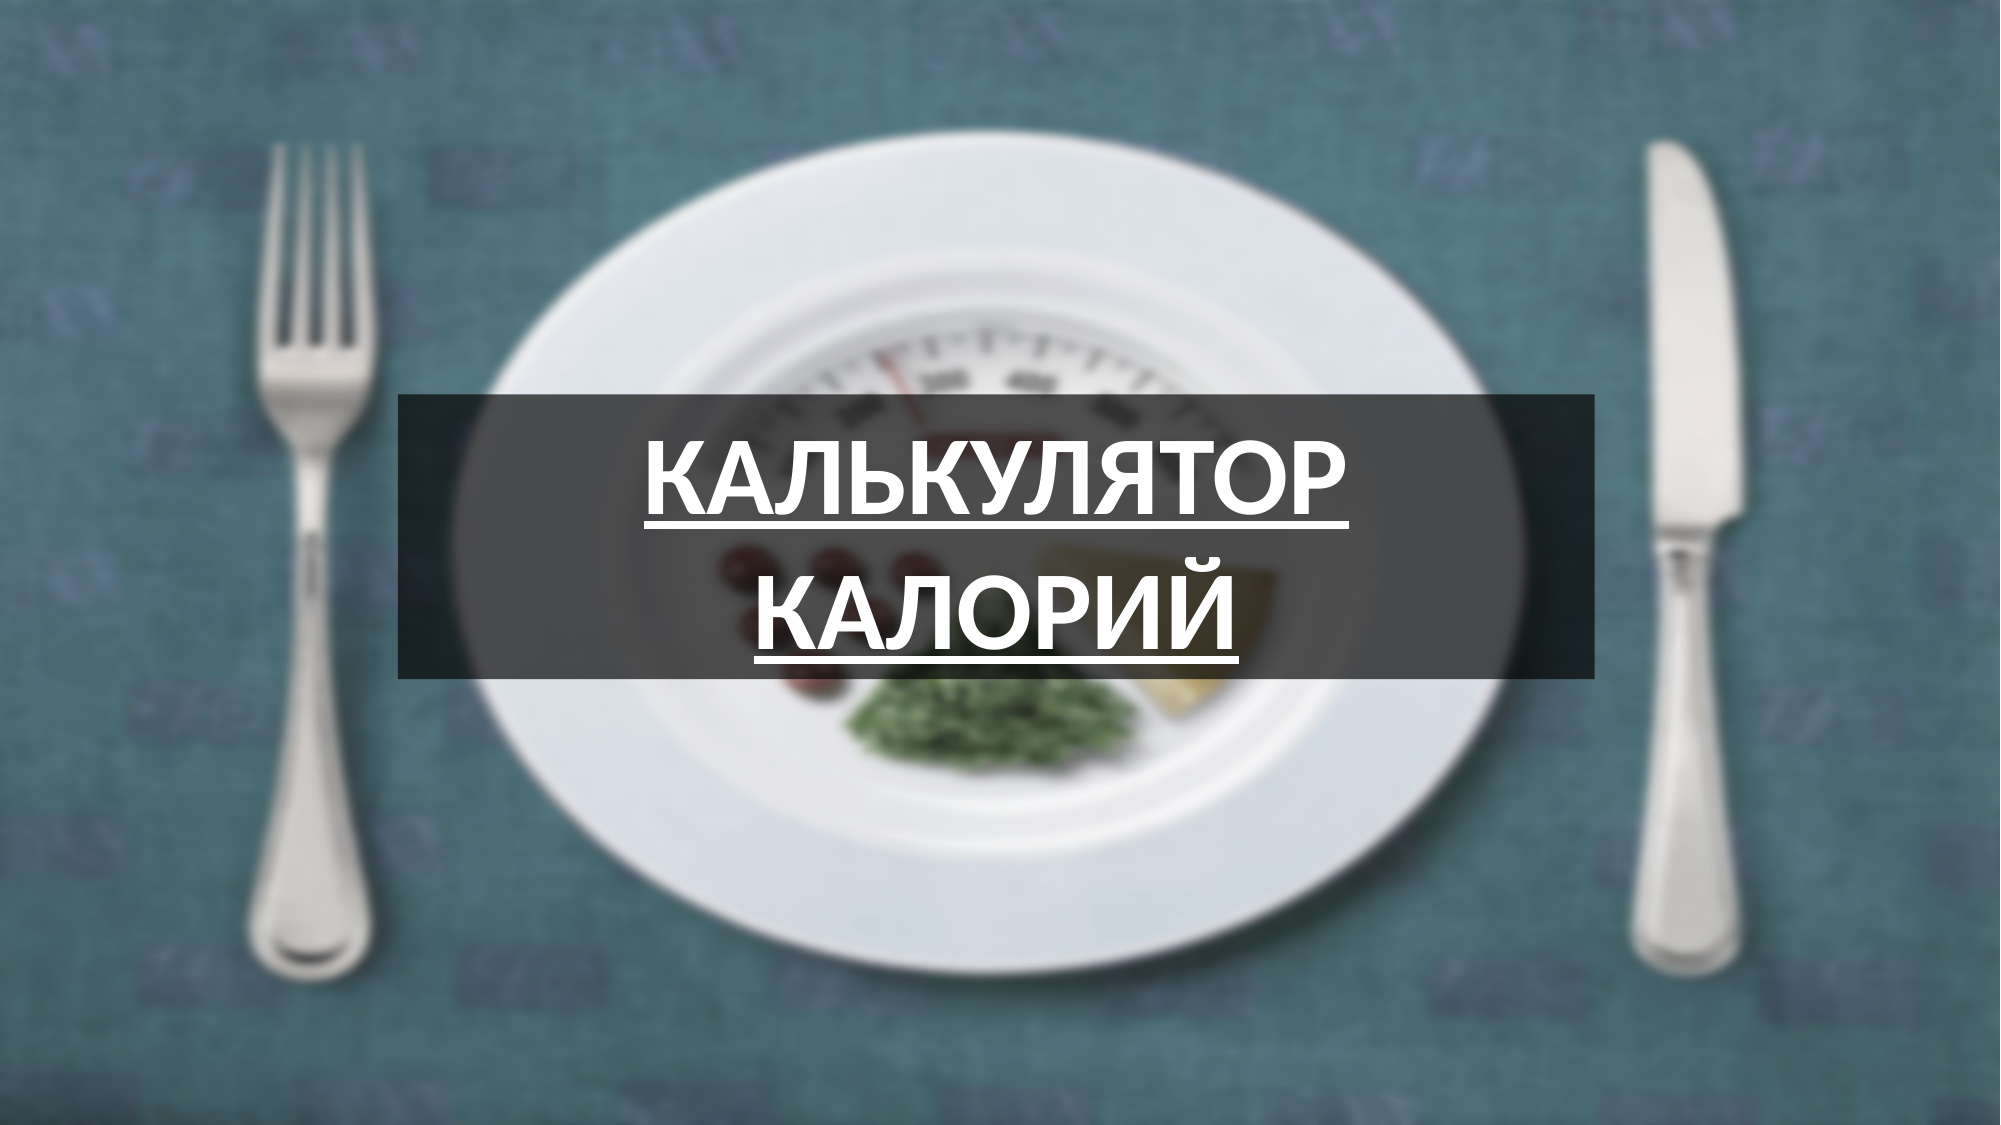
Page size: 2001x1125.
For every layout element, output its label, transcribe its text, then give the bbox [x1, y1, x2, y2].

text_box КАЛЬКУЛЯТОР КАЛОРИЙ [397, 394, 1595, 680]
picture [0, 0, 2000, 1125]
